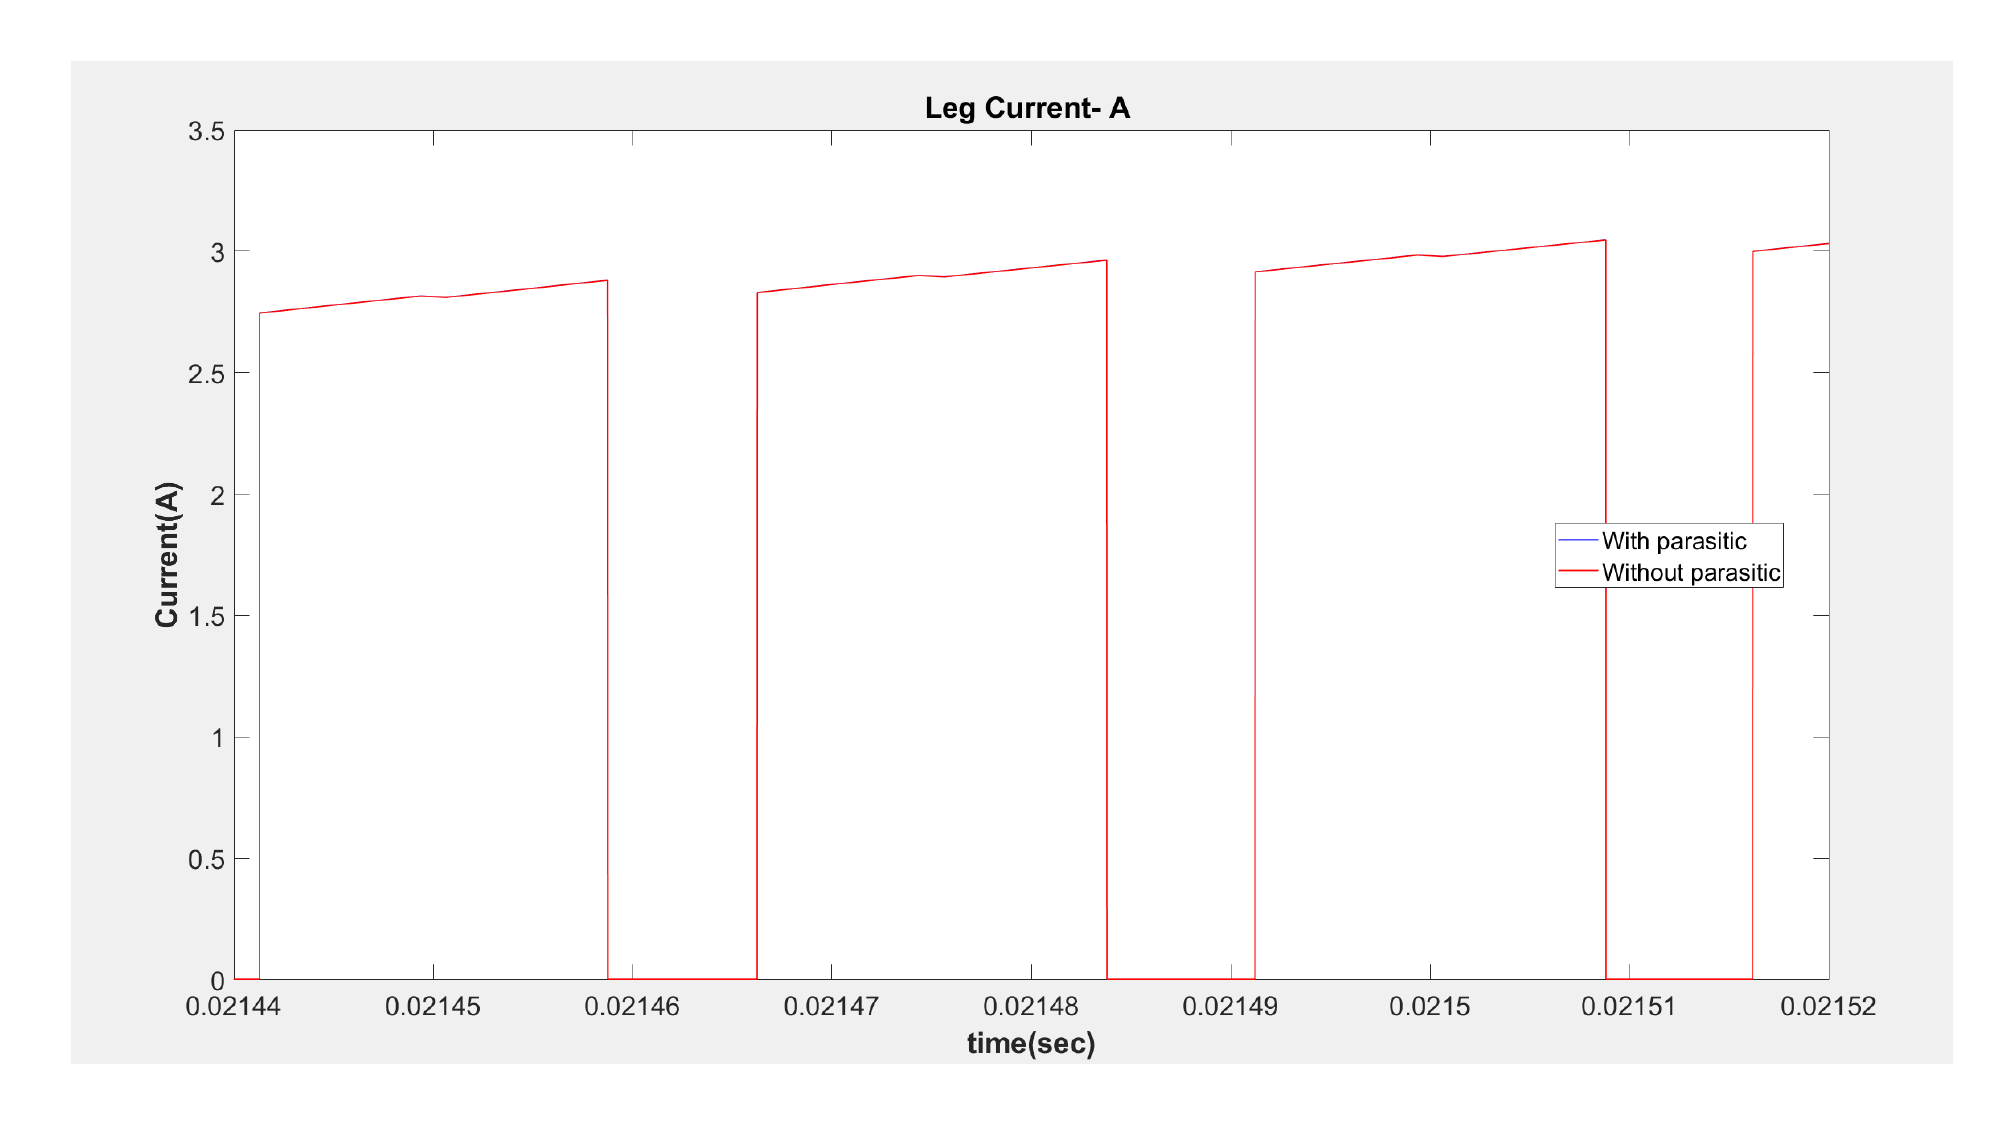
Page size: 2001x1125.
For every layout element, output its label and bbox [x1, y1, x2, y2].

picture [71, 61, 1953, 1064]
